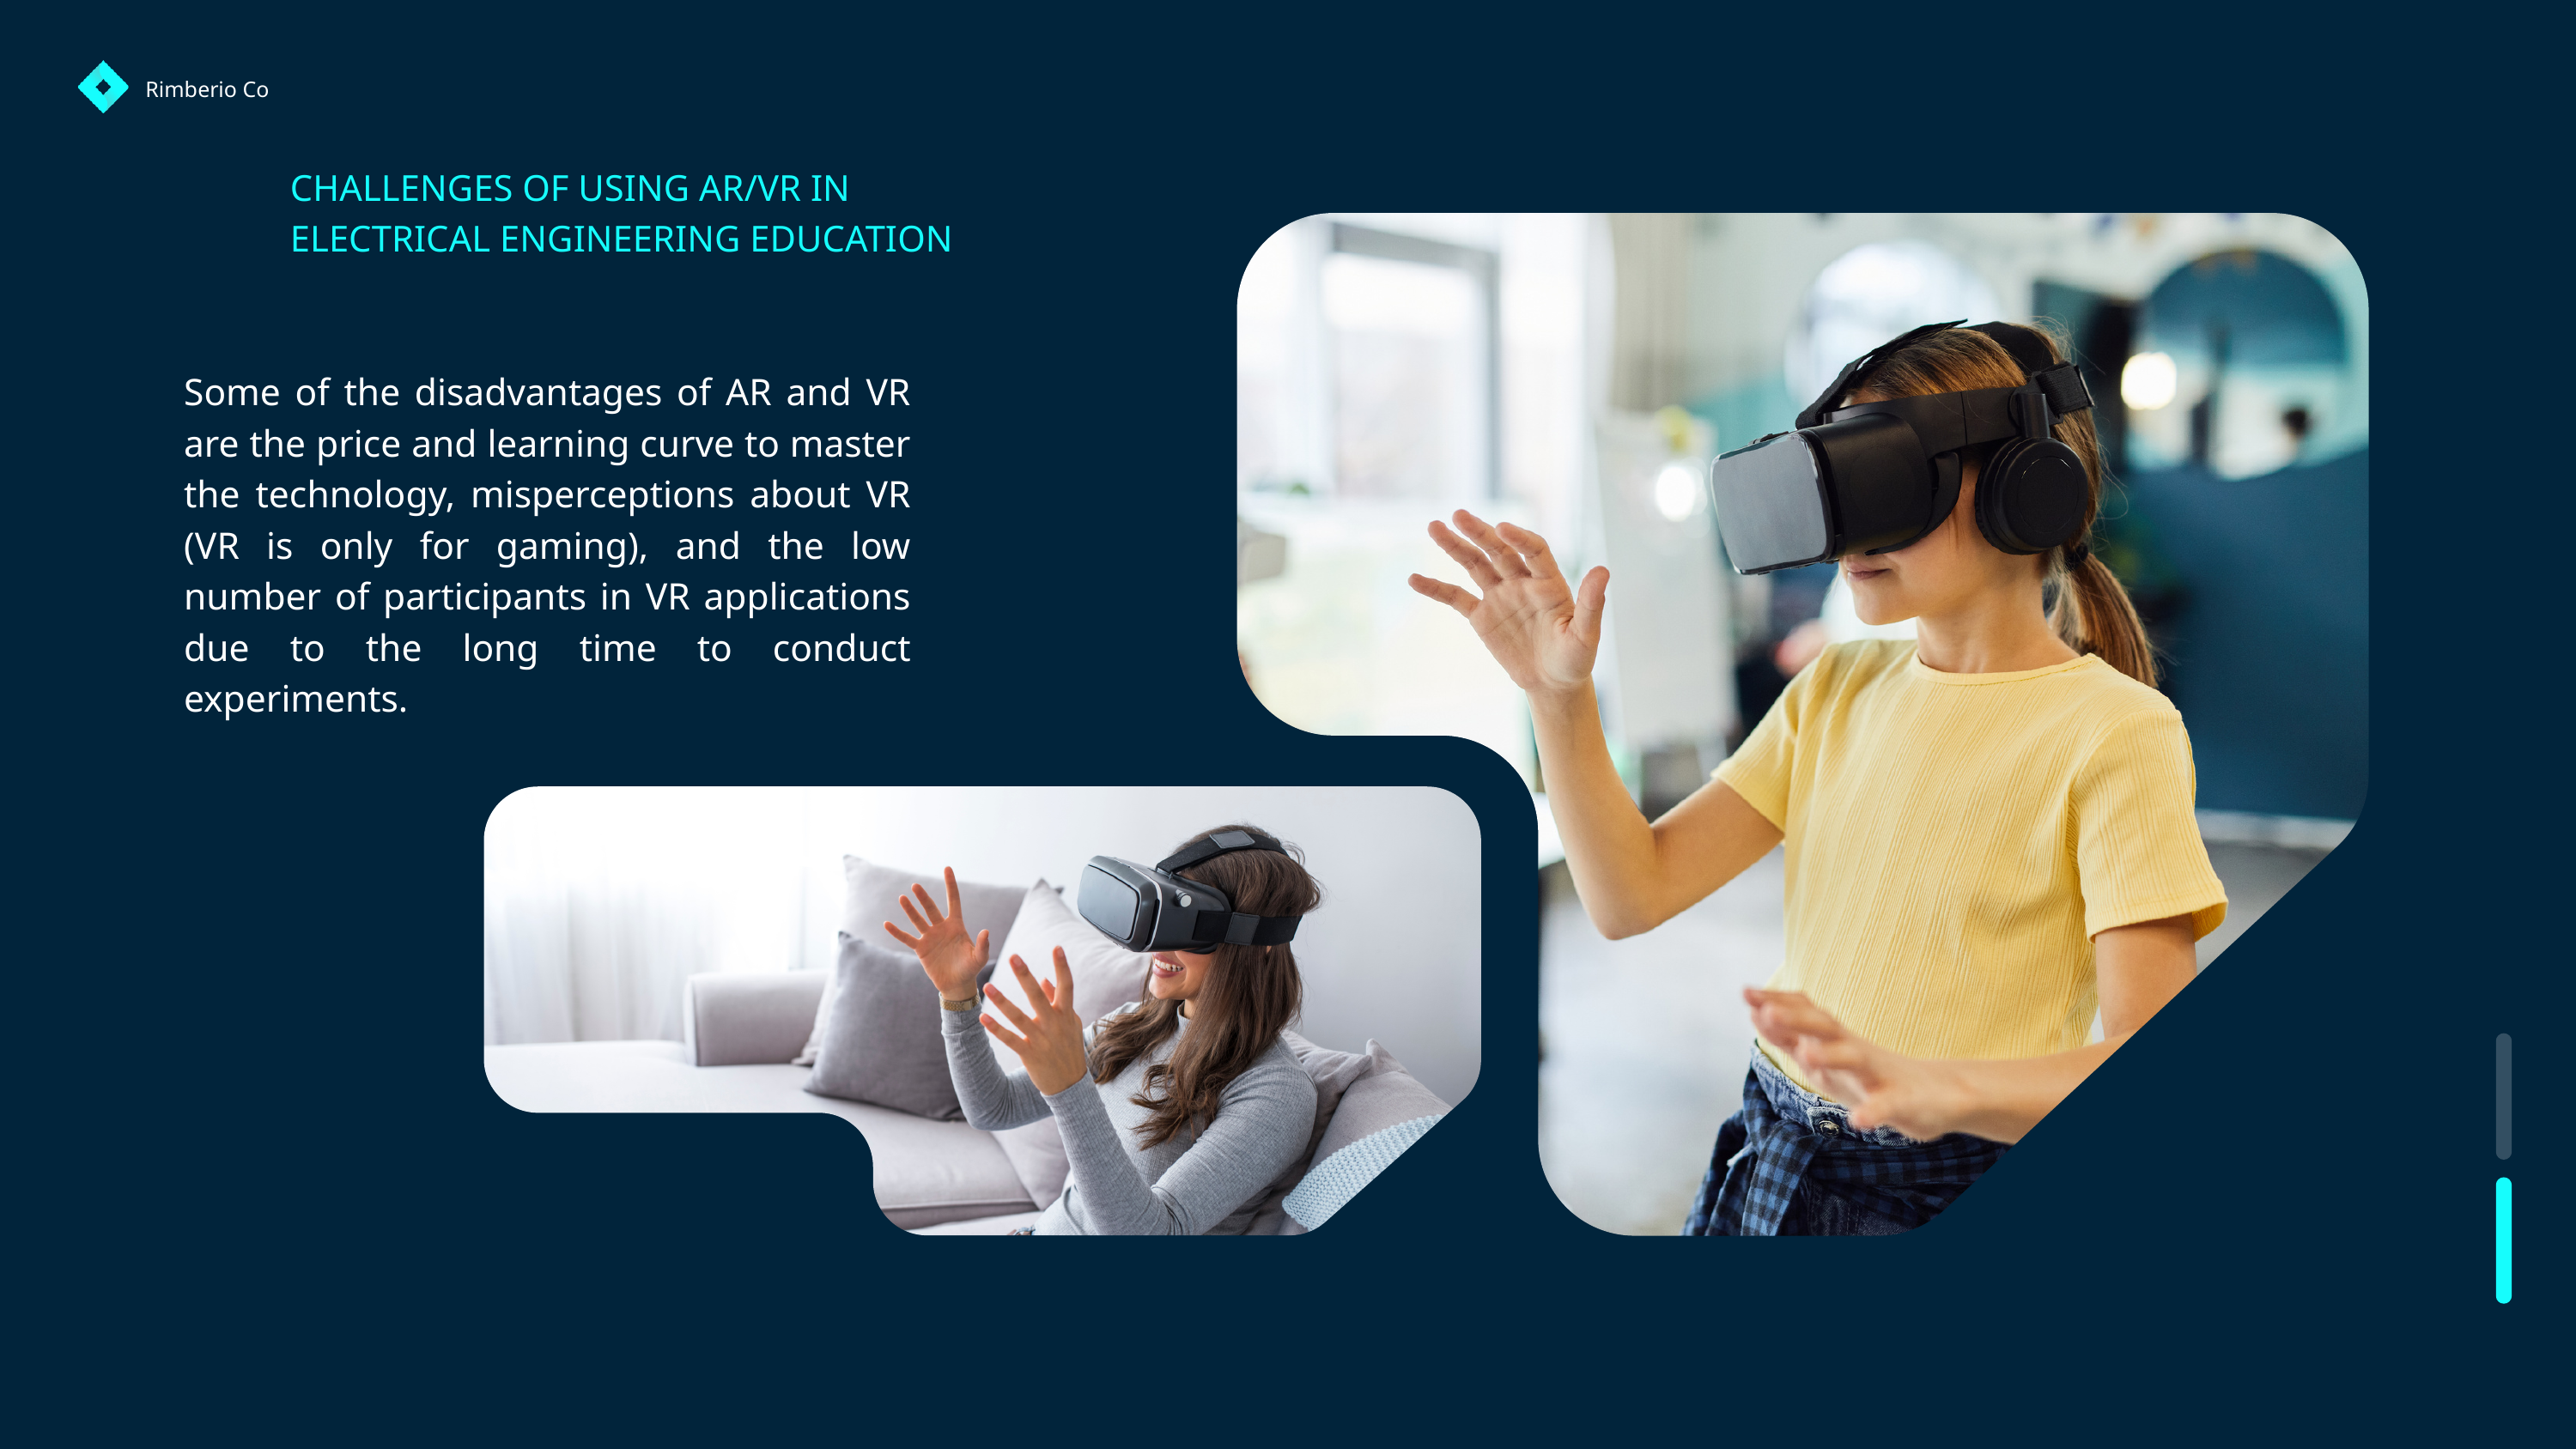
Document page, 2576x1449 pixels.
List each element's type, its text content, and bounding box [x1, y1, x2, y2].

text_box CHALLENGES OF USING AR/VR IN ELECTRICAL ENGINEERING EDUCATION [289, 159, 1044, 259]
text_box Rimberio Co [145, 71, 374, 101]
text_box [2495, 1033, 2512, 1161]
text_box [483, 786, 1482, 1236]
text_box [2495, 1177, 2512, 1304]
text_box Some of the disadvantages of AR and VR are the price and learning curve to master the technology, misperceptions about VR (VR is only for gaming), and the low number of participants in VR applications due to the long time to conduct experiments. [184, 361, 911, 720]
text_box [77, 60, 129, 113]
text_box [1236, 212, 2369, 1236]
